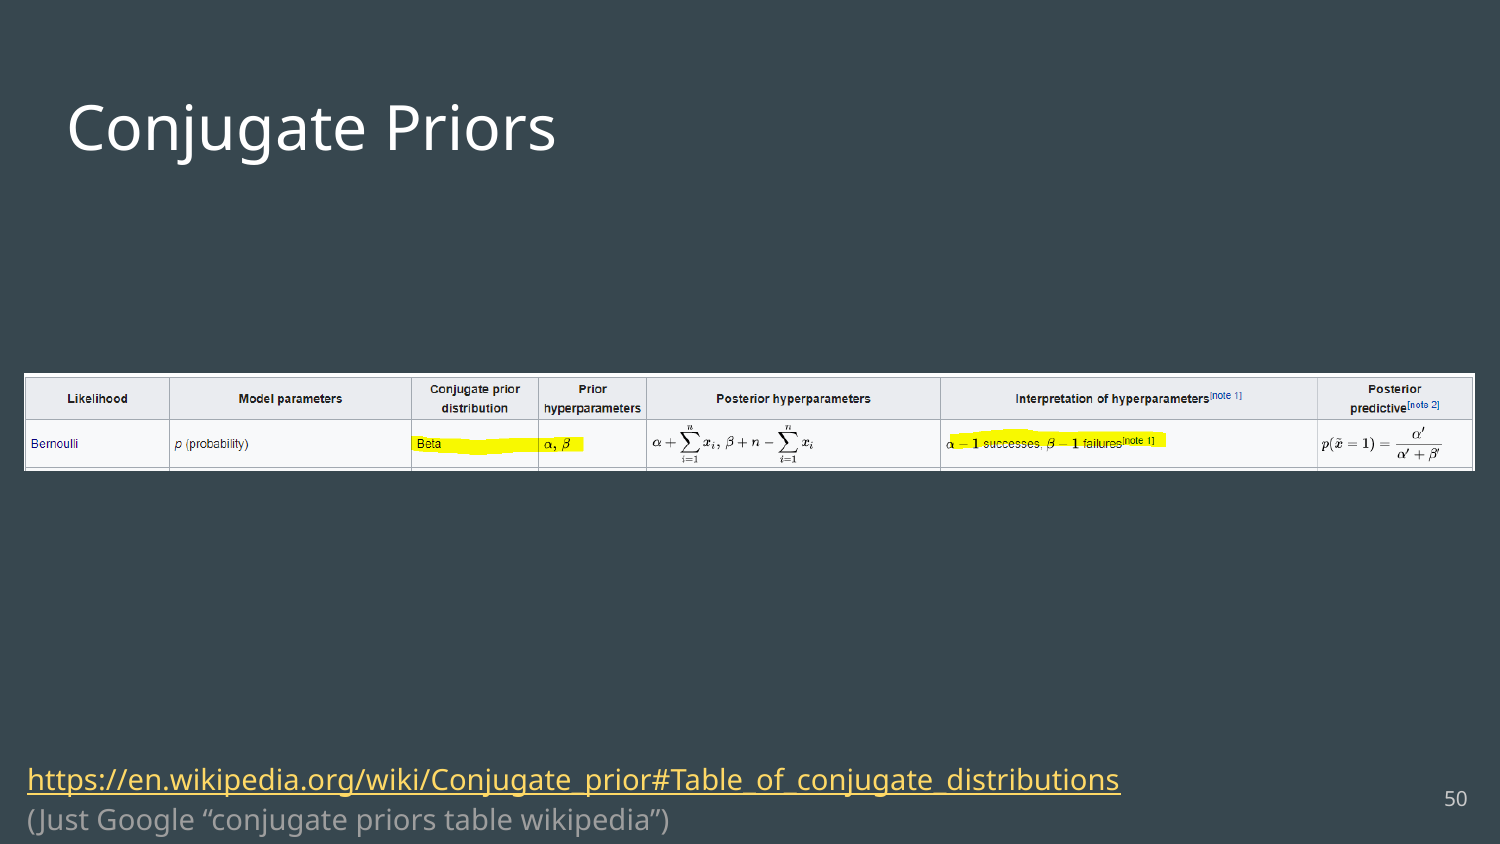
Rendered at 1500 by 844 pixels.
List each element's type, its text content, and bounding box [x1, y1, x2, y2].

slide_number ‹#› [1392, 767, 1483, 833]
text_box https://en.wikipedia.org/wiki/Conjugate_prior#Table_of_conjugate_distributions (Just Google “conjugate priors table wikipedia”) [12, 746, 1225, 829]
title Conjugate Priors [51, 72, 1449, 167]
picture [24, 372, 1476, 471]
